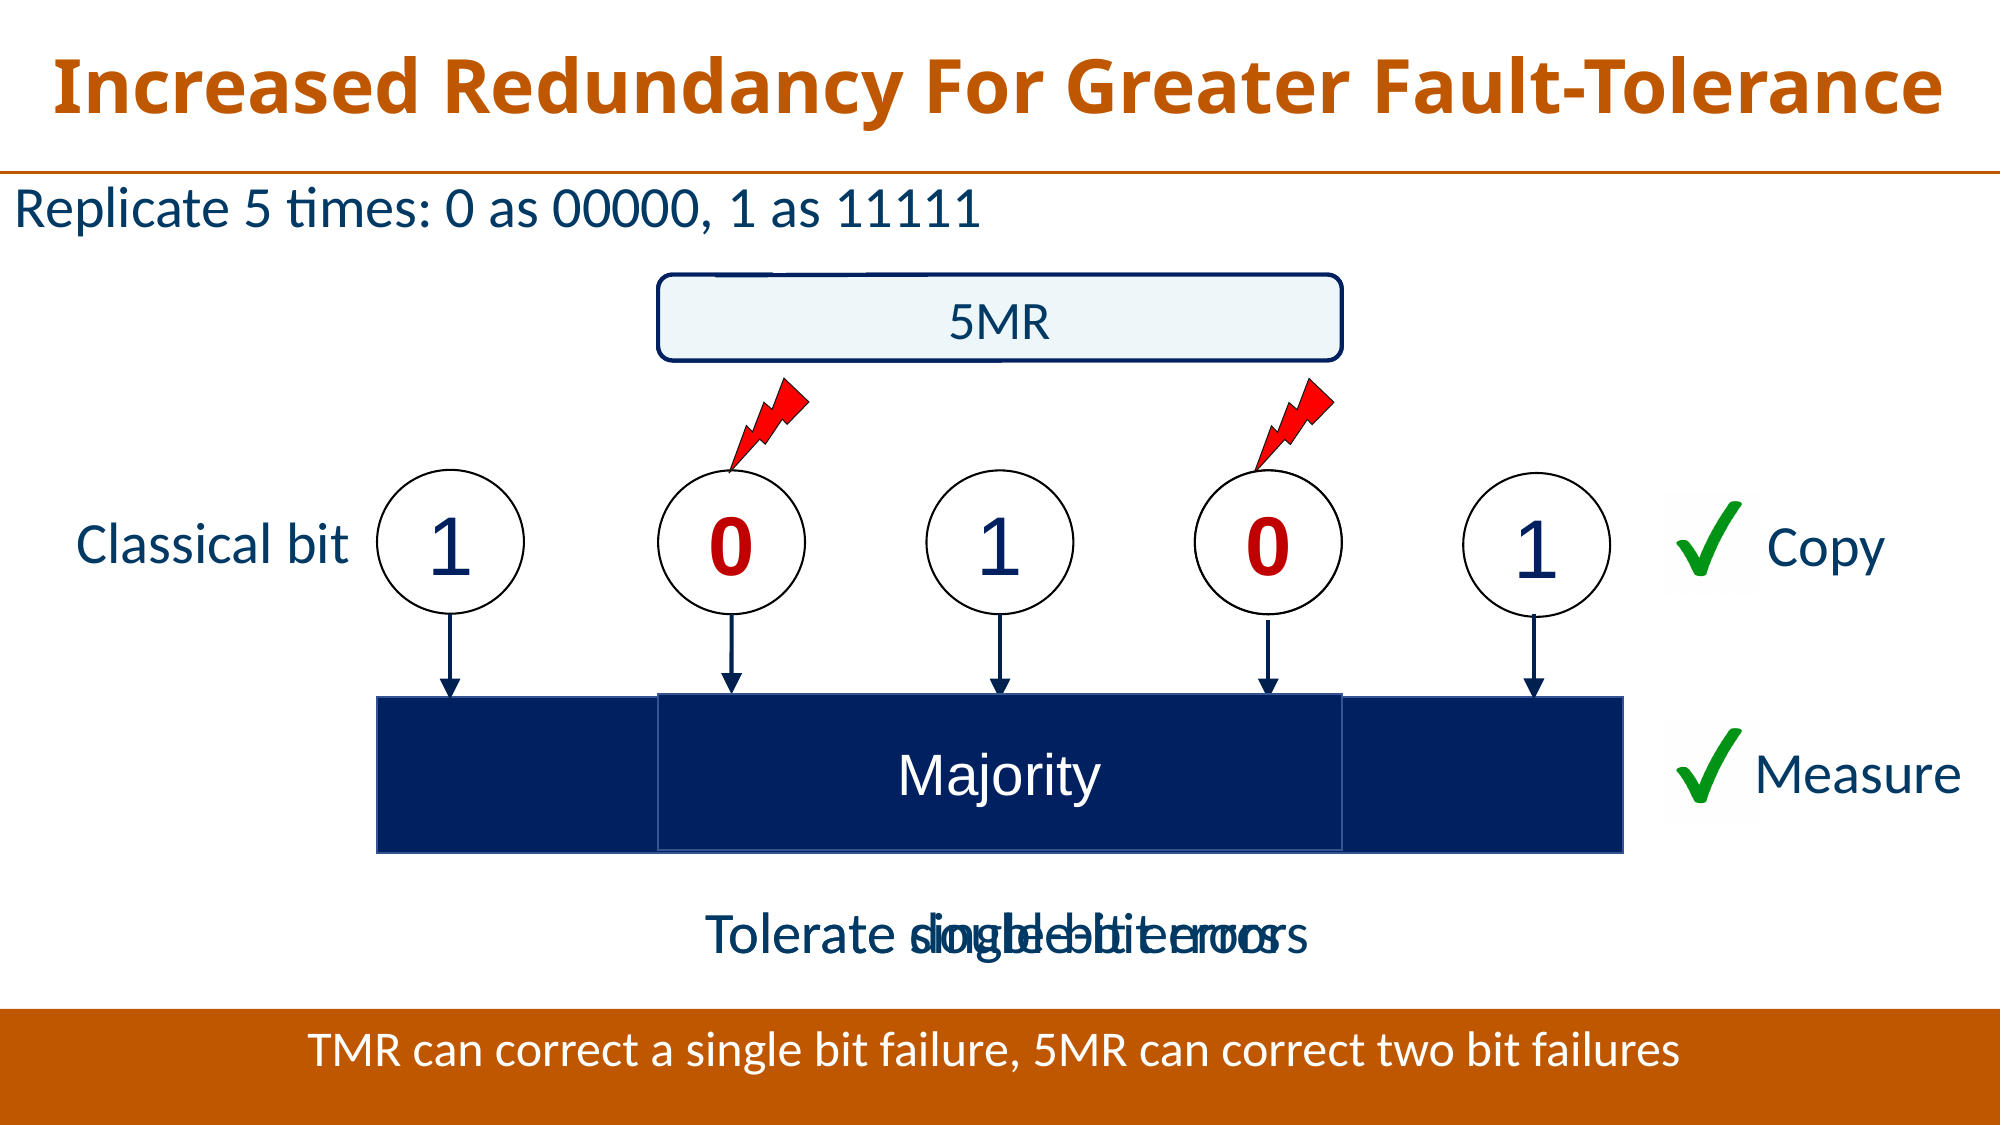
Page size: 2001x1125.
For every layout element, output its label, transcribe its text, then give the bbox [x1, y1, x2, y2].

text_box Tolerate double-bit errors [690, 888, 1387, 973]
text_box [728, 378, 809, 474]
text_box Replicate 5 times: 0 as 00000, 1 as 11111 [0, 161, 2000, 172]
text_box Classical bit [61, 498, 372, 583]
text_box 1 [926, 470, 1074, 615]
text_box 0 [1194, 470, 1342, 615]
text_box 1 [1463, 472, 1611, 617]
text_box 5MR [658, 274, 1342, 361]
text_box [1662, 718, 2000, 822]
text_box [1254, 378, 1334, 471]
text_box Majority [658, 694, 1342, 851]
text_box 0 [658, 470, 806, 615]
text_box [1662, 492, 1942, 595]
text_box Majority [377, 696, 1623, 853]
text_box Replicate 5 times: 0 as 00000, 1 as 11111 [0, 182, 2000, 247]
text_box TMR can correct a single bit failure, 5MR can correct two bit failures [0, 1008, 2000, 1125]
text_box 1 [377, 469, 524, 614]
text_box Increased Redundancy For Greater Fault-Tolerance [13, 6, 1987, 161]
